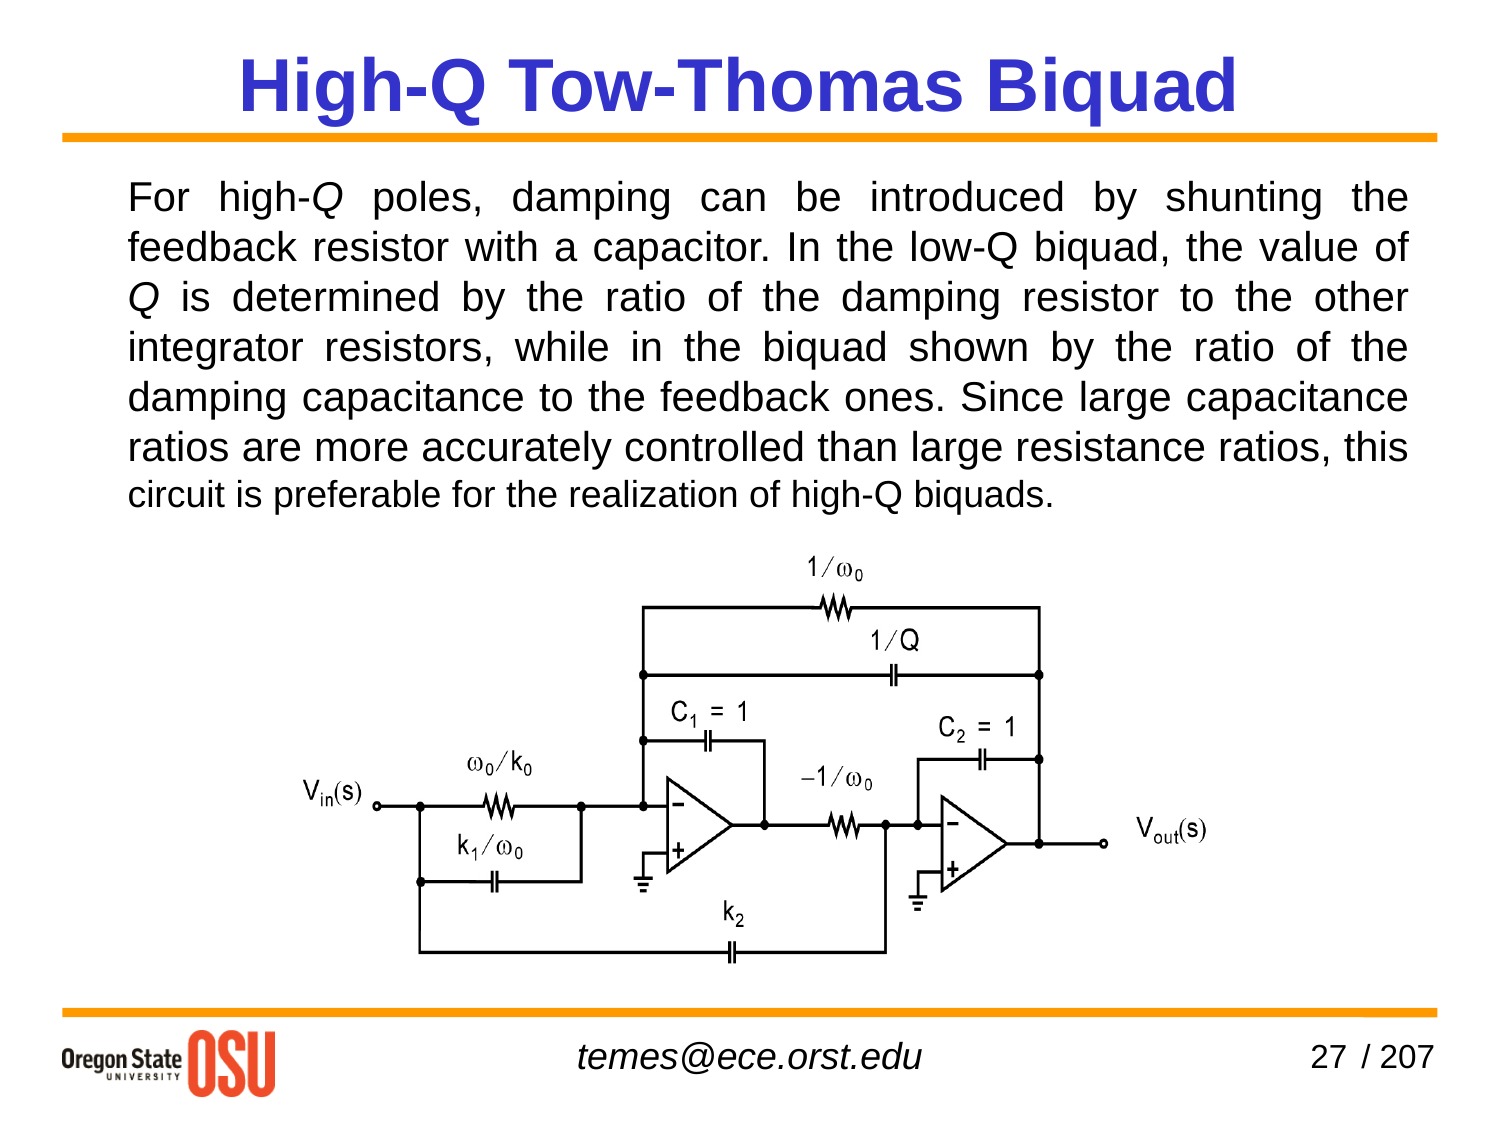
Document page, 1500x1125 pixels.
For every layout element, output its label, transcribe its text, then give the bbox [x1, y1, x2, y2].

list For high-Q poles, damping can be introduced by shunting the feedback resistor with a capacitor. In the low-Q biquad, the value of Q is determined by the ratio of the damping resistor to the other integrator resistors, while in the biquad shown by the ratio of the damping capacitance to the feedback ones. Since large capacitance ratios are more accurately controlled than large resistance ratios, this circuit is preferable for the realization of high-Q biquads. [112, 104, 1425, 963]
slide_number 27 [1153, 1025, 1363, 1085]
title High-Q Tow-Thomas Biquad [112, 24, 1388, 104]
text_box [299, 551, 1208, 1018]
picture [62, 1012, 275, 1113]
